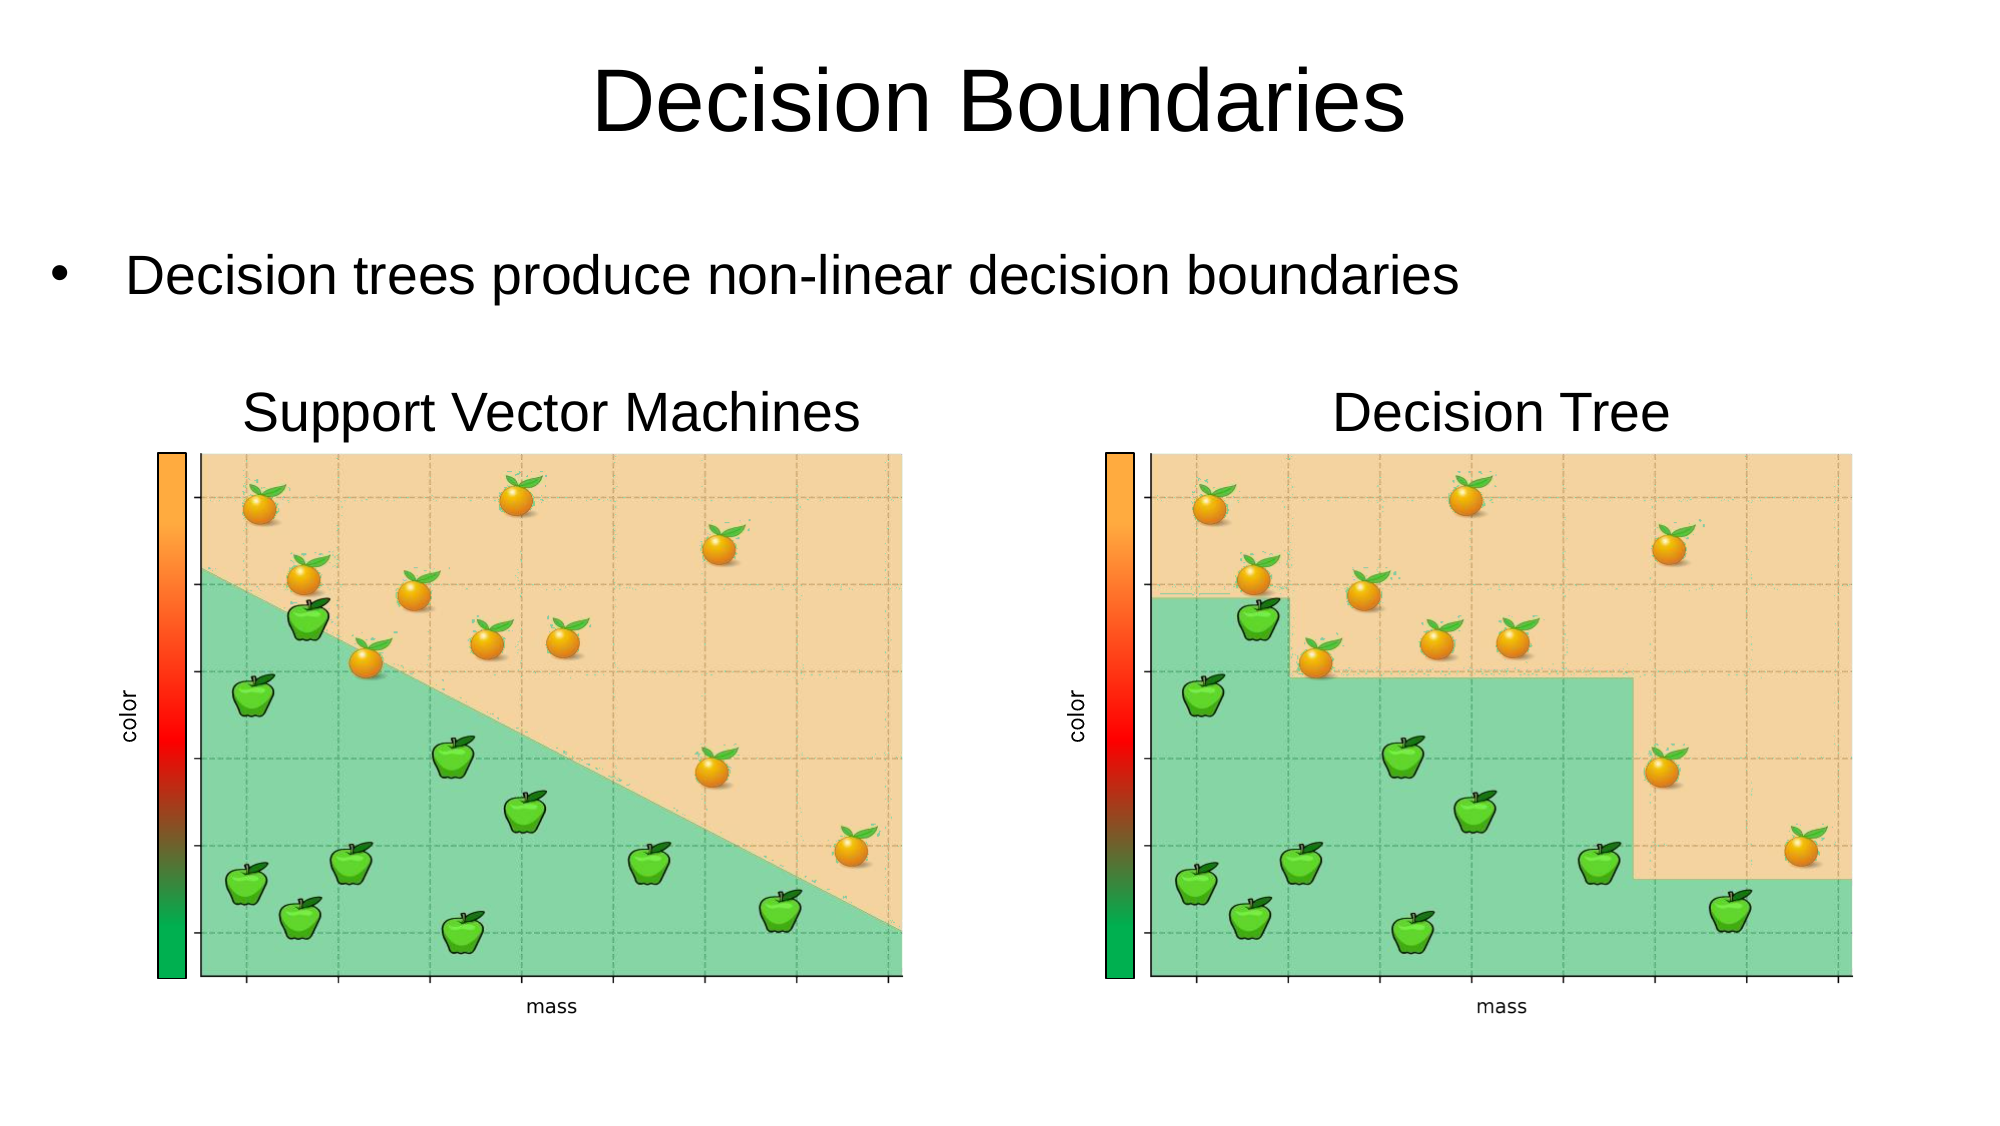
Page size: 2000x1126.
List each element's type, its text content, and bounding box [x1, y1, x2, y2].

text_box [1059, 679, 1092, 743]
text_box [1111, 453, 1854, 1015]
text_box [111, 679, 144, 743]
text_box [161, 453, 904, 1015]
text_box Decision trees produce non-linear decision boundaries [30, 218, 1954, 333]
text_box Support Vector Machines [200, 355, 904, 453]
text_box Decision Tree [1150, 355, 1854, 453]
text_box [1106, 452, 1135, 979]
text_box Decision Boundaries [38, 22, 1962, 177]
text_box [157, 452, 186, 979]
